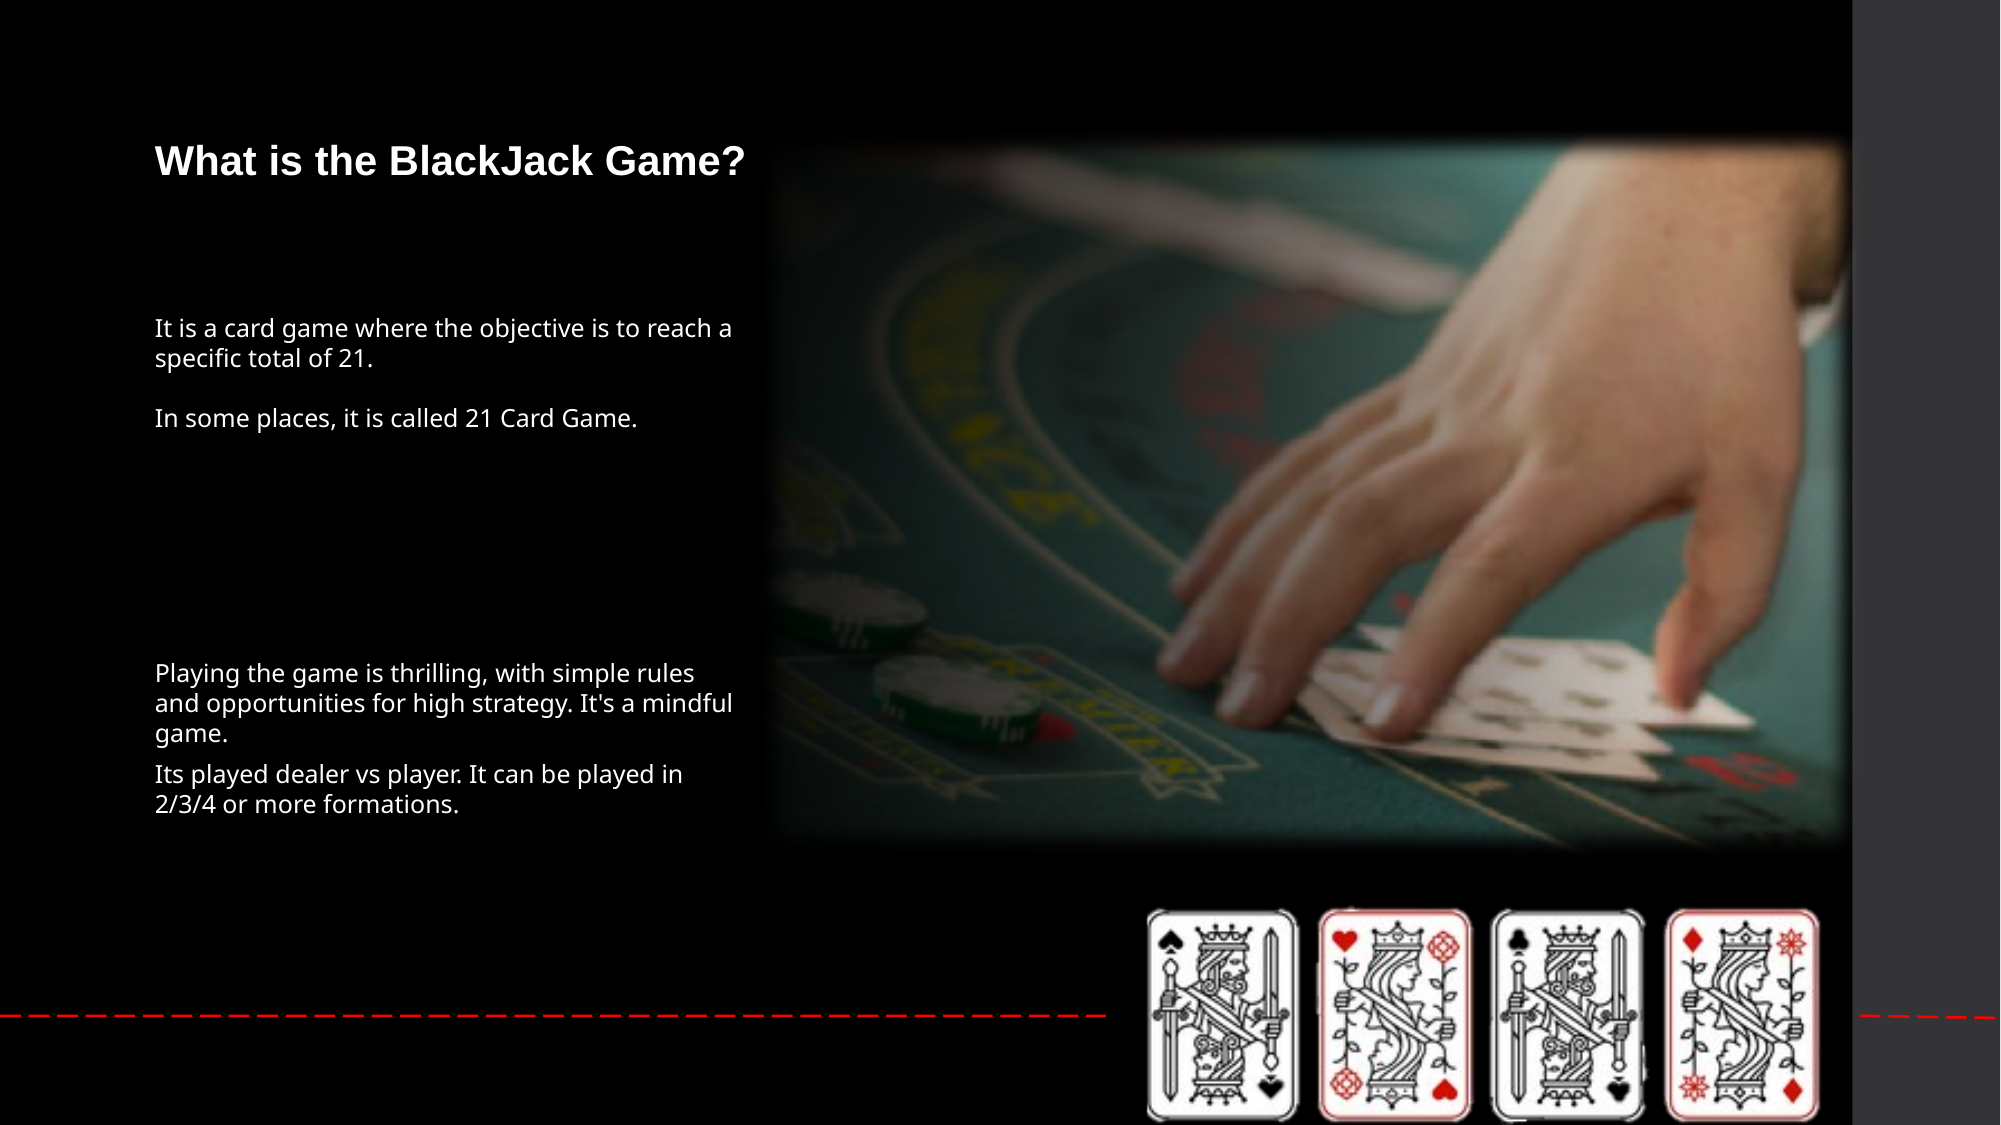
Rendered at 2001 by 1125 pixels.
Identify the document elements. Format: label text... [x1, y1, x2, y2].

text_box What is the BlackJack Game? [139, 126, 749, 192]
picture [753, 127, 1861, 827]
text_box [0, 827, 2000, 1125]
text_box Its played dealer vs player. It can be played in 2/3/4 or more formations. [139, 755, 746, 822]
text_box It is a card game where the objective is to reach a specific total of 21. In some places, it is called 21 Card Game. [139, 304, 746, 440]
text_box Playing the game is thrilling, with simple rules and opportunities for high strategy. It's a mindful game. [139, 650, 746, 755]
